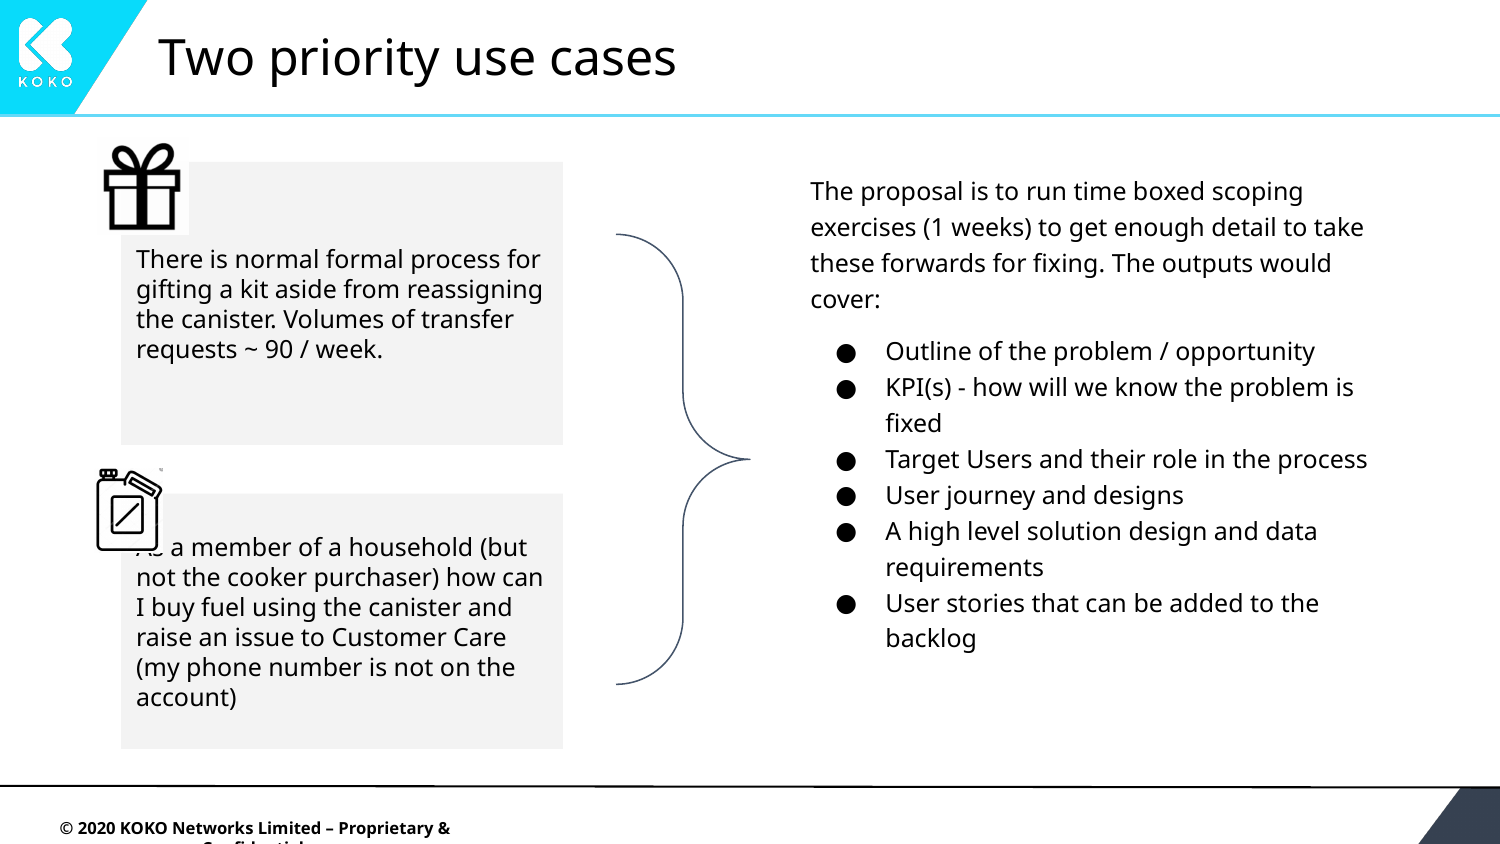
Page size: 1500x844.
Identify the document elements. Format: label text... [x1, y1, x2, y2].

picture [0, 0, 148, 114]
text_box As a member of a household (but not the cooker purchaser) how can I buy fuel using the canister and raise an issue to Customer Care (my phone number is not on the account) [121, 493, 563, 749]
picture [1419, 789, 1500, 844]
subtitle The proposal is to run time boxed scoping exercises (1 weeks) to get enough detail to take these forwards for fixing. The outputs would cover: Outline of the problem / opportunity KPI(s) - how will we know the problem is fixed Target Users and their role in the process User journey and designs A high level solution design and data requirements User stories that can be added to the backlog [799, 163, 1387, 761]
picture [97, 137, 189, 235]
picture [94, 467, 163, 553]
title Two priority use cases [147, 11, 1444, 108]
text_box [616, 234, 750, 685]
text_box There is normal formal process for gifting a kit aside from reassigning the canister. Volumes of transfer requests ~ 90 / week. [121, 161, 563, 445]
